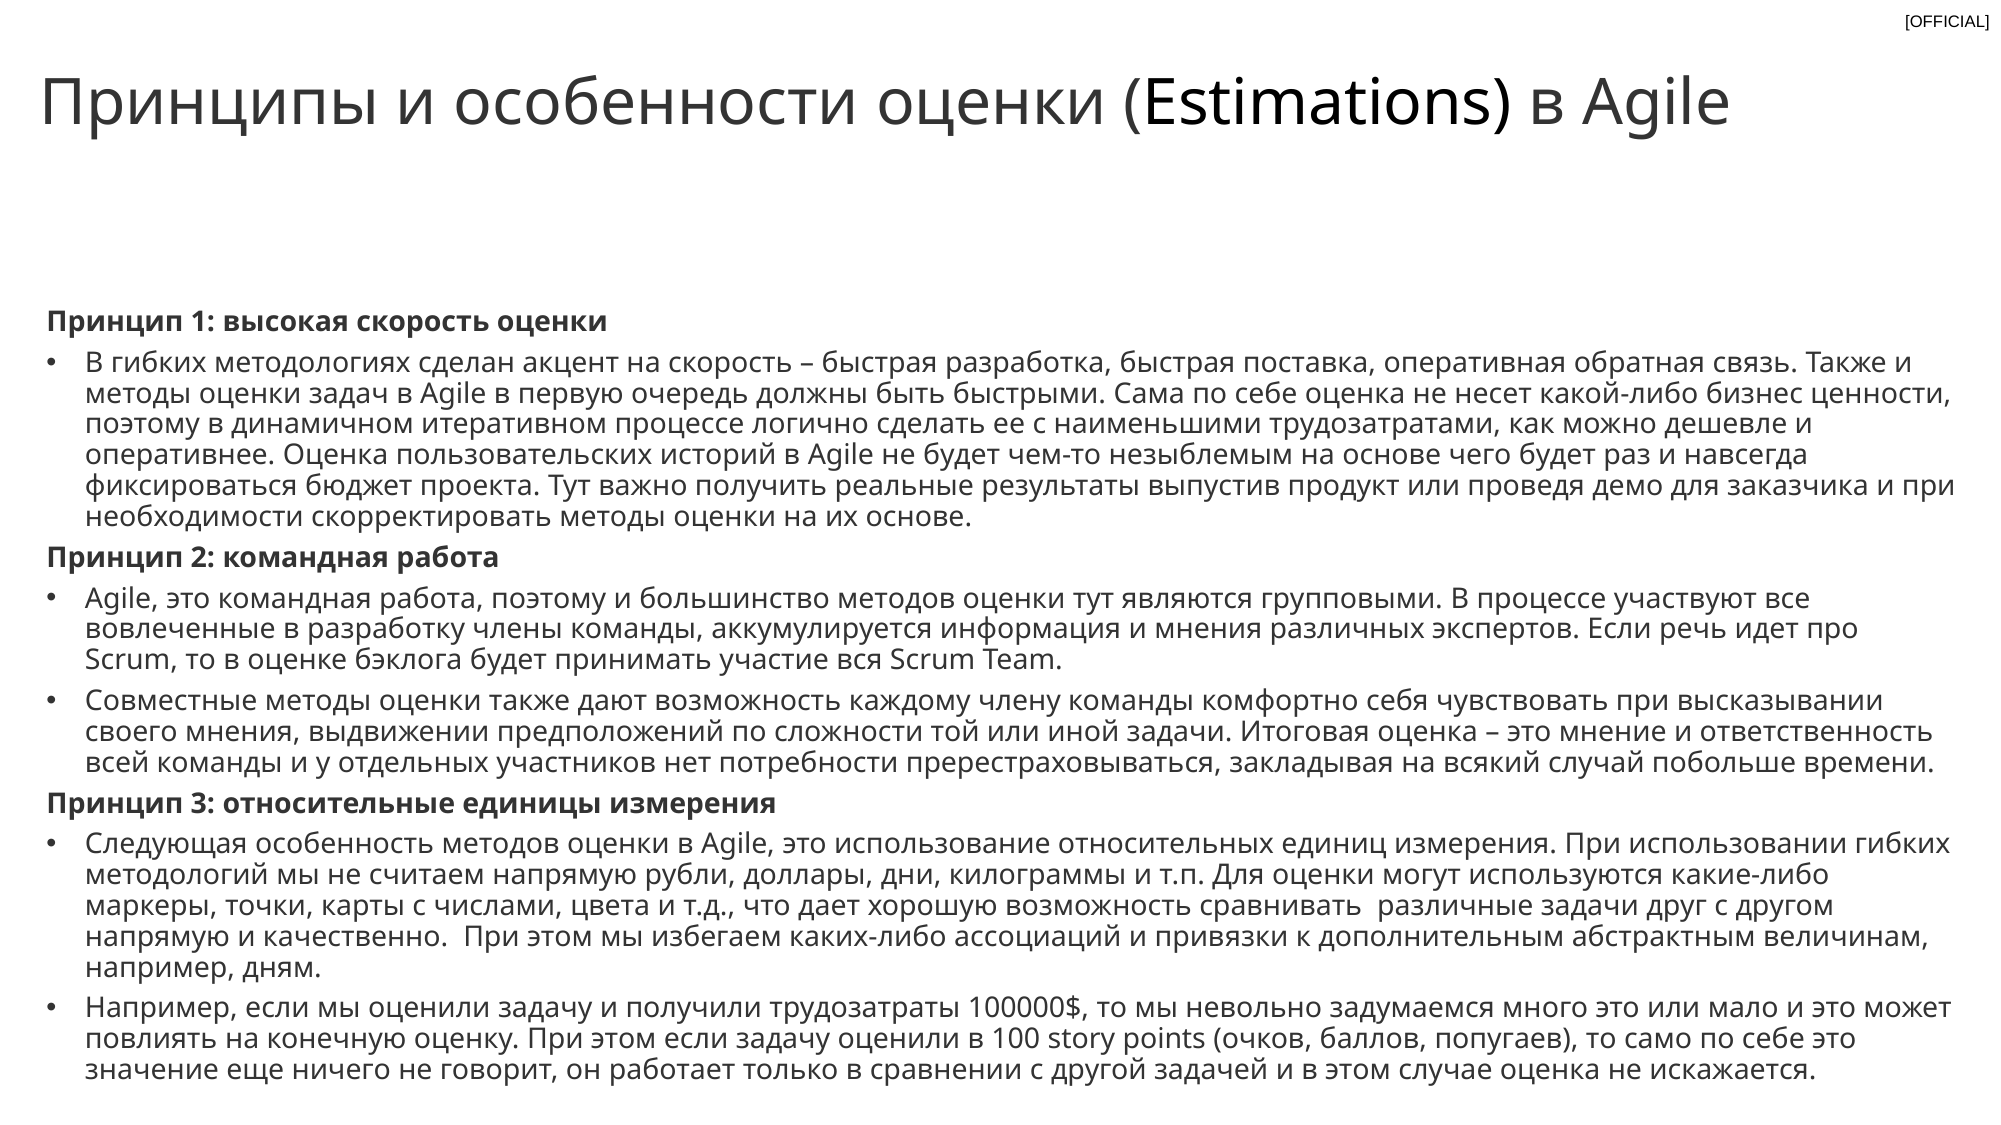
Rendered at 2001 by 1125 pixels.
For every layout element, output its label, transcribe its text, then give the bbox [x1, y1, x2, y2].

list Принцип 1: высокая скорость оценки В гибких методологиях сделан акцент на скорость – быстрая разработка, быстрая поставка, оперативная обратная связь. Также и методы оценки задач в Agile в первую очередь должны быть быстрыми. Сама по себе оценка не несет какой-либо бизнес ценности, поэтому в динамичном итеративном процессе логично сделать ее с наименьшими трудозатратами, как можно дешевле и оперативнее. Оценка пользовательских историй в Agile не будет чем-то незыблемым на основе чего будет раз и навсегда фиксироваться бюджет проекта. Тут важно получить реальные результаты выпустив продукт или проведя демо для заказчика и при необходимости скорректировать методы оценки на их основе. Принцип 2: командная работа Agile, это командная работа, поэтому и большинство методов оценки тут являются групповыми. В процессе участвуют все вовлеченные в разработку члены команды, аккумулируется информация и мнения различных экспертов. Если речь идет про Scrum, то в оценке бэклога будет принимать участие вся Scrum Team. Совместные методы оценки также дают возможность каждому члену команды комфортно себя чувствовать при высказывании своего мнения, выдвижении предположений по сложности той или иной задачи. Итоговая оценка – это мнение и ответственность всей команды и у отдельных участников нет потребности пререстраховываться, закладывая на всякий случай побольше времени. Принцип 3: относительные единицы измерения Следующая особенность методов оценки в Agile, это использование относительных единиц измерения. При использовании гибких методологий мы не считаем напрямую рубли, доллары, дни, килограммы и т.п. Для оценки могут используются какие-либо маркеры, точки, карты с числами, цвета и т.д., что дает хорошую возможность сравнивать различные задачи друг с другом напрямую и качественно. При этом мы избегаем каких-либо ассоциаций и привязки к дополнительным абстрактным величинам, например, дням. Например, если мы оценили задачу и получили трудозатраты 100000$, то мы невольно задумаемся много это или мало и это может повлиять на конечную оценку. При этом если задачу оценили в 100 story points (очков, баллов, попугаев), то само по себе это значение еще ничего не говорит, он работает только в сравнении с другой задачей и в этом случае оценка не искажается. [31, 299, 1976, 1113]
title Принципы и особенности оценки (Estimations) в Agile [24, 59, 1969, 233]
